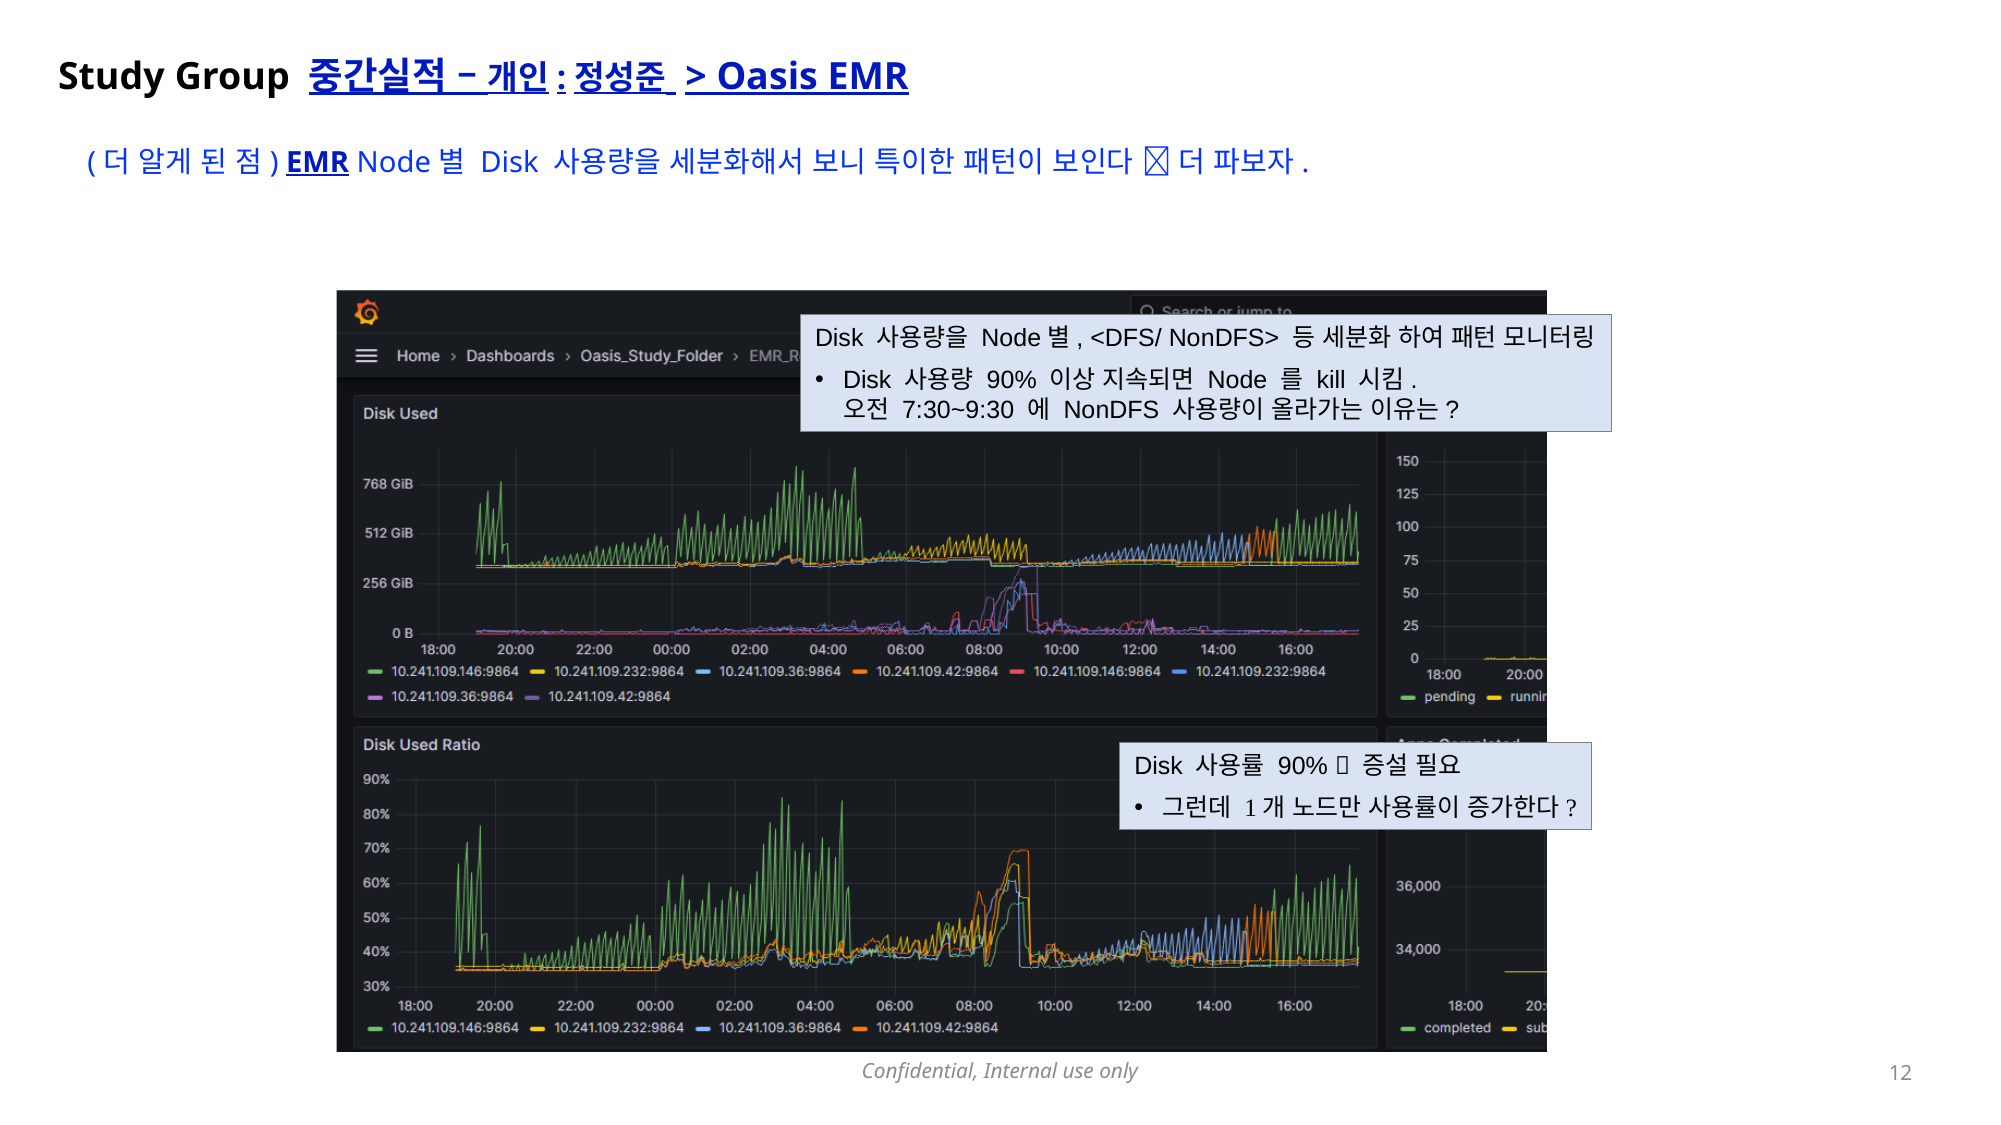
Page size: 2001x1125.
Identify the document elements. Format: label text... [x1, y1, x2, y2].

text_box Disk 사용률 90%  증설 필요 그런데 1개 노드만 사용률이 증가한다? [1547, 742, 1592, 830]
text_box Disk 사용량을 Node별, <DFS/ NonDFS> 등 세분화 하여 패턴 모니터링 Disk 사용량 90% 이상 지속되면 Node 를 kill 시킴. 오전 7:30~9:30 에 NonDFS 사용량이 올라가는 이유는? [1547, 314, 1612, 432]
title Study Group 중간실적 – 개인:정성준 > Oasis EMR [43, 42, 1957, 112]
picture [336, 290, 1547, 1052]
text_box (더 알게 된 점) EMR Node별 Disk 사용량을 세분화해서 보니 특이한 패턴이 보인다  더 파보자. [72, 139, 1928, 291]
